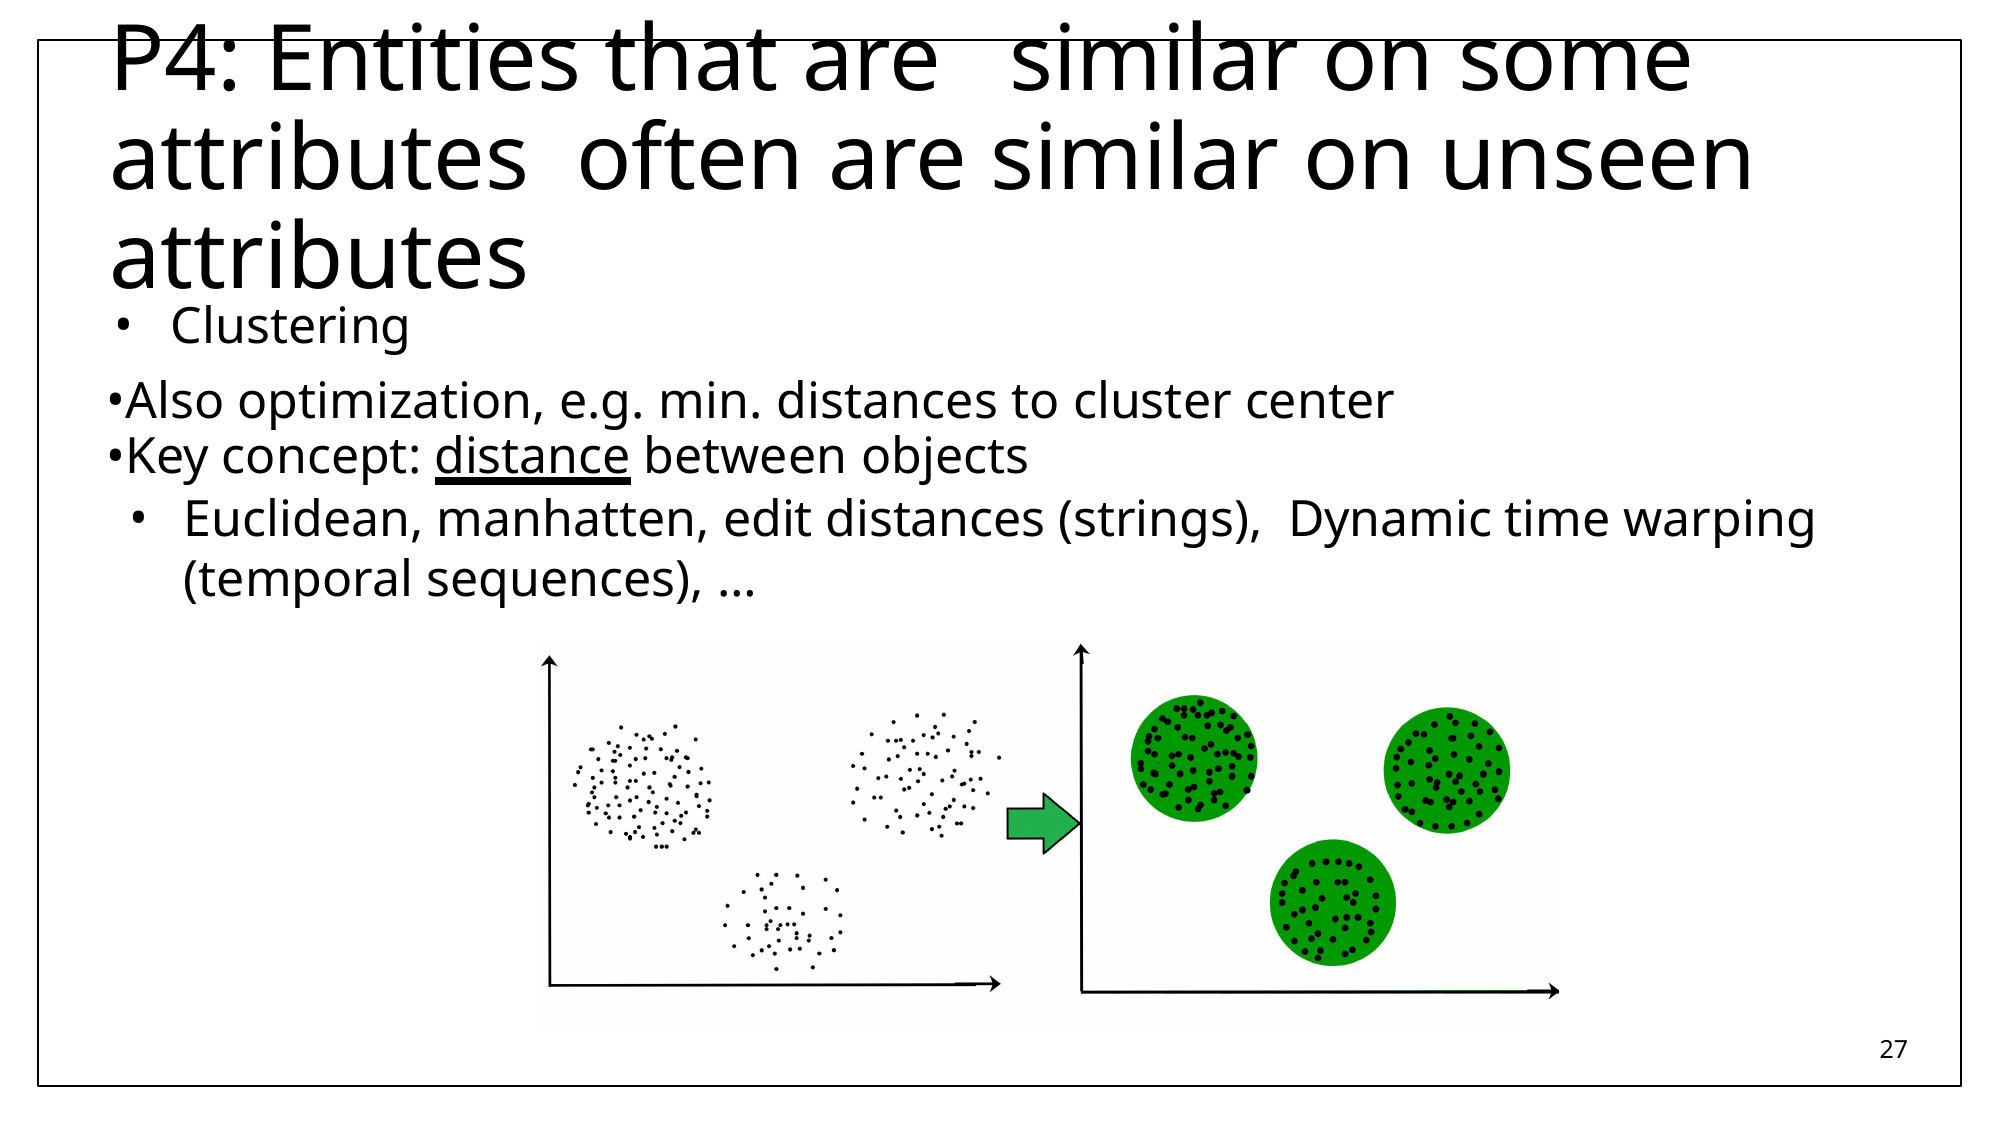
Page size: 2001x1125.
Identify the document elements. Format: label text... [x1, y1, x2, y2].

picture [533, 640, 1559, 1037]
list Clustering Also optimization, e.g. min. distances to cluster center Key concept: distance between objects Euclidean, manhatten, edit distances (strings), Dynamic time warping (temporal sequences), … [91, 286, 1882, 997]
title P4: Entities that are similar on some attributes often are similar on unseen attributes [91, 48, 1924, 271]
slide_number 27 [1643, 1020, 1924, 1081]
